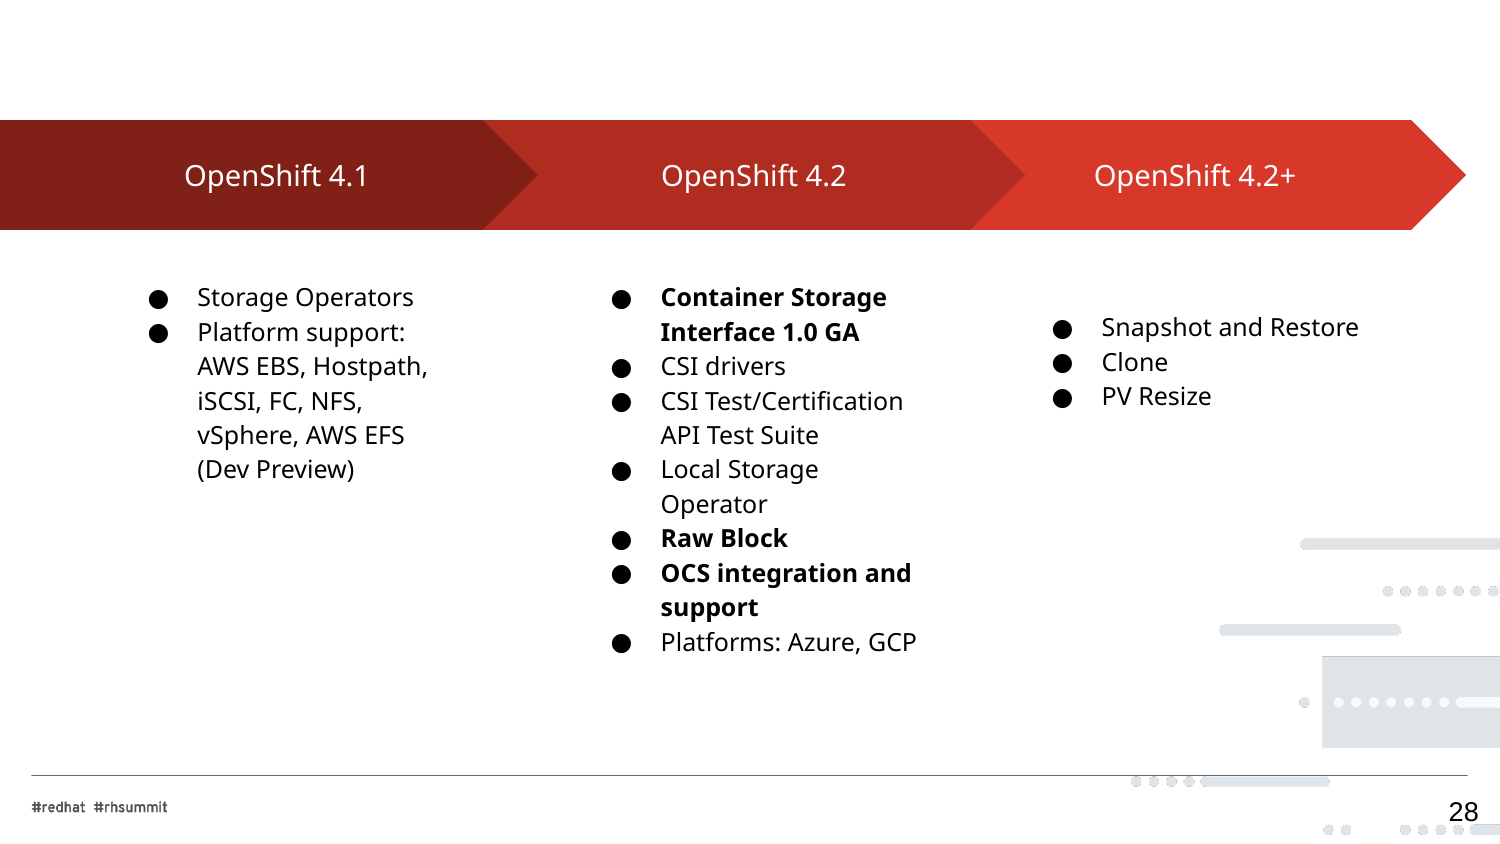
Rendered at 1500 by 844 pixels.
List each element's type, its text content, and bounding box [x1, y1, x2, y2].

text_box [482, 119, 1026, 692]
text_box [1026, 119, 1467, 692]
slide_number ‹#› [1403, 779, 1494, 844]
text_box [0, 119, 481, 692]
picture [0, 0, 1500, 844]
